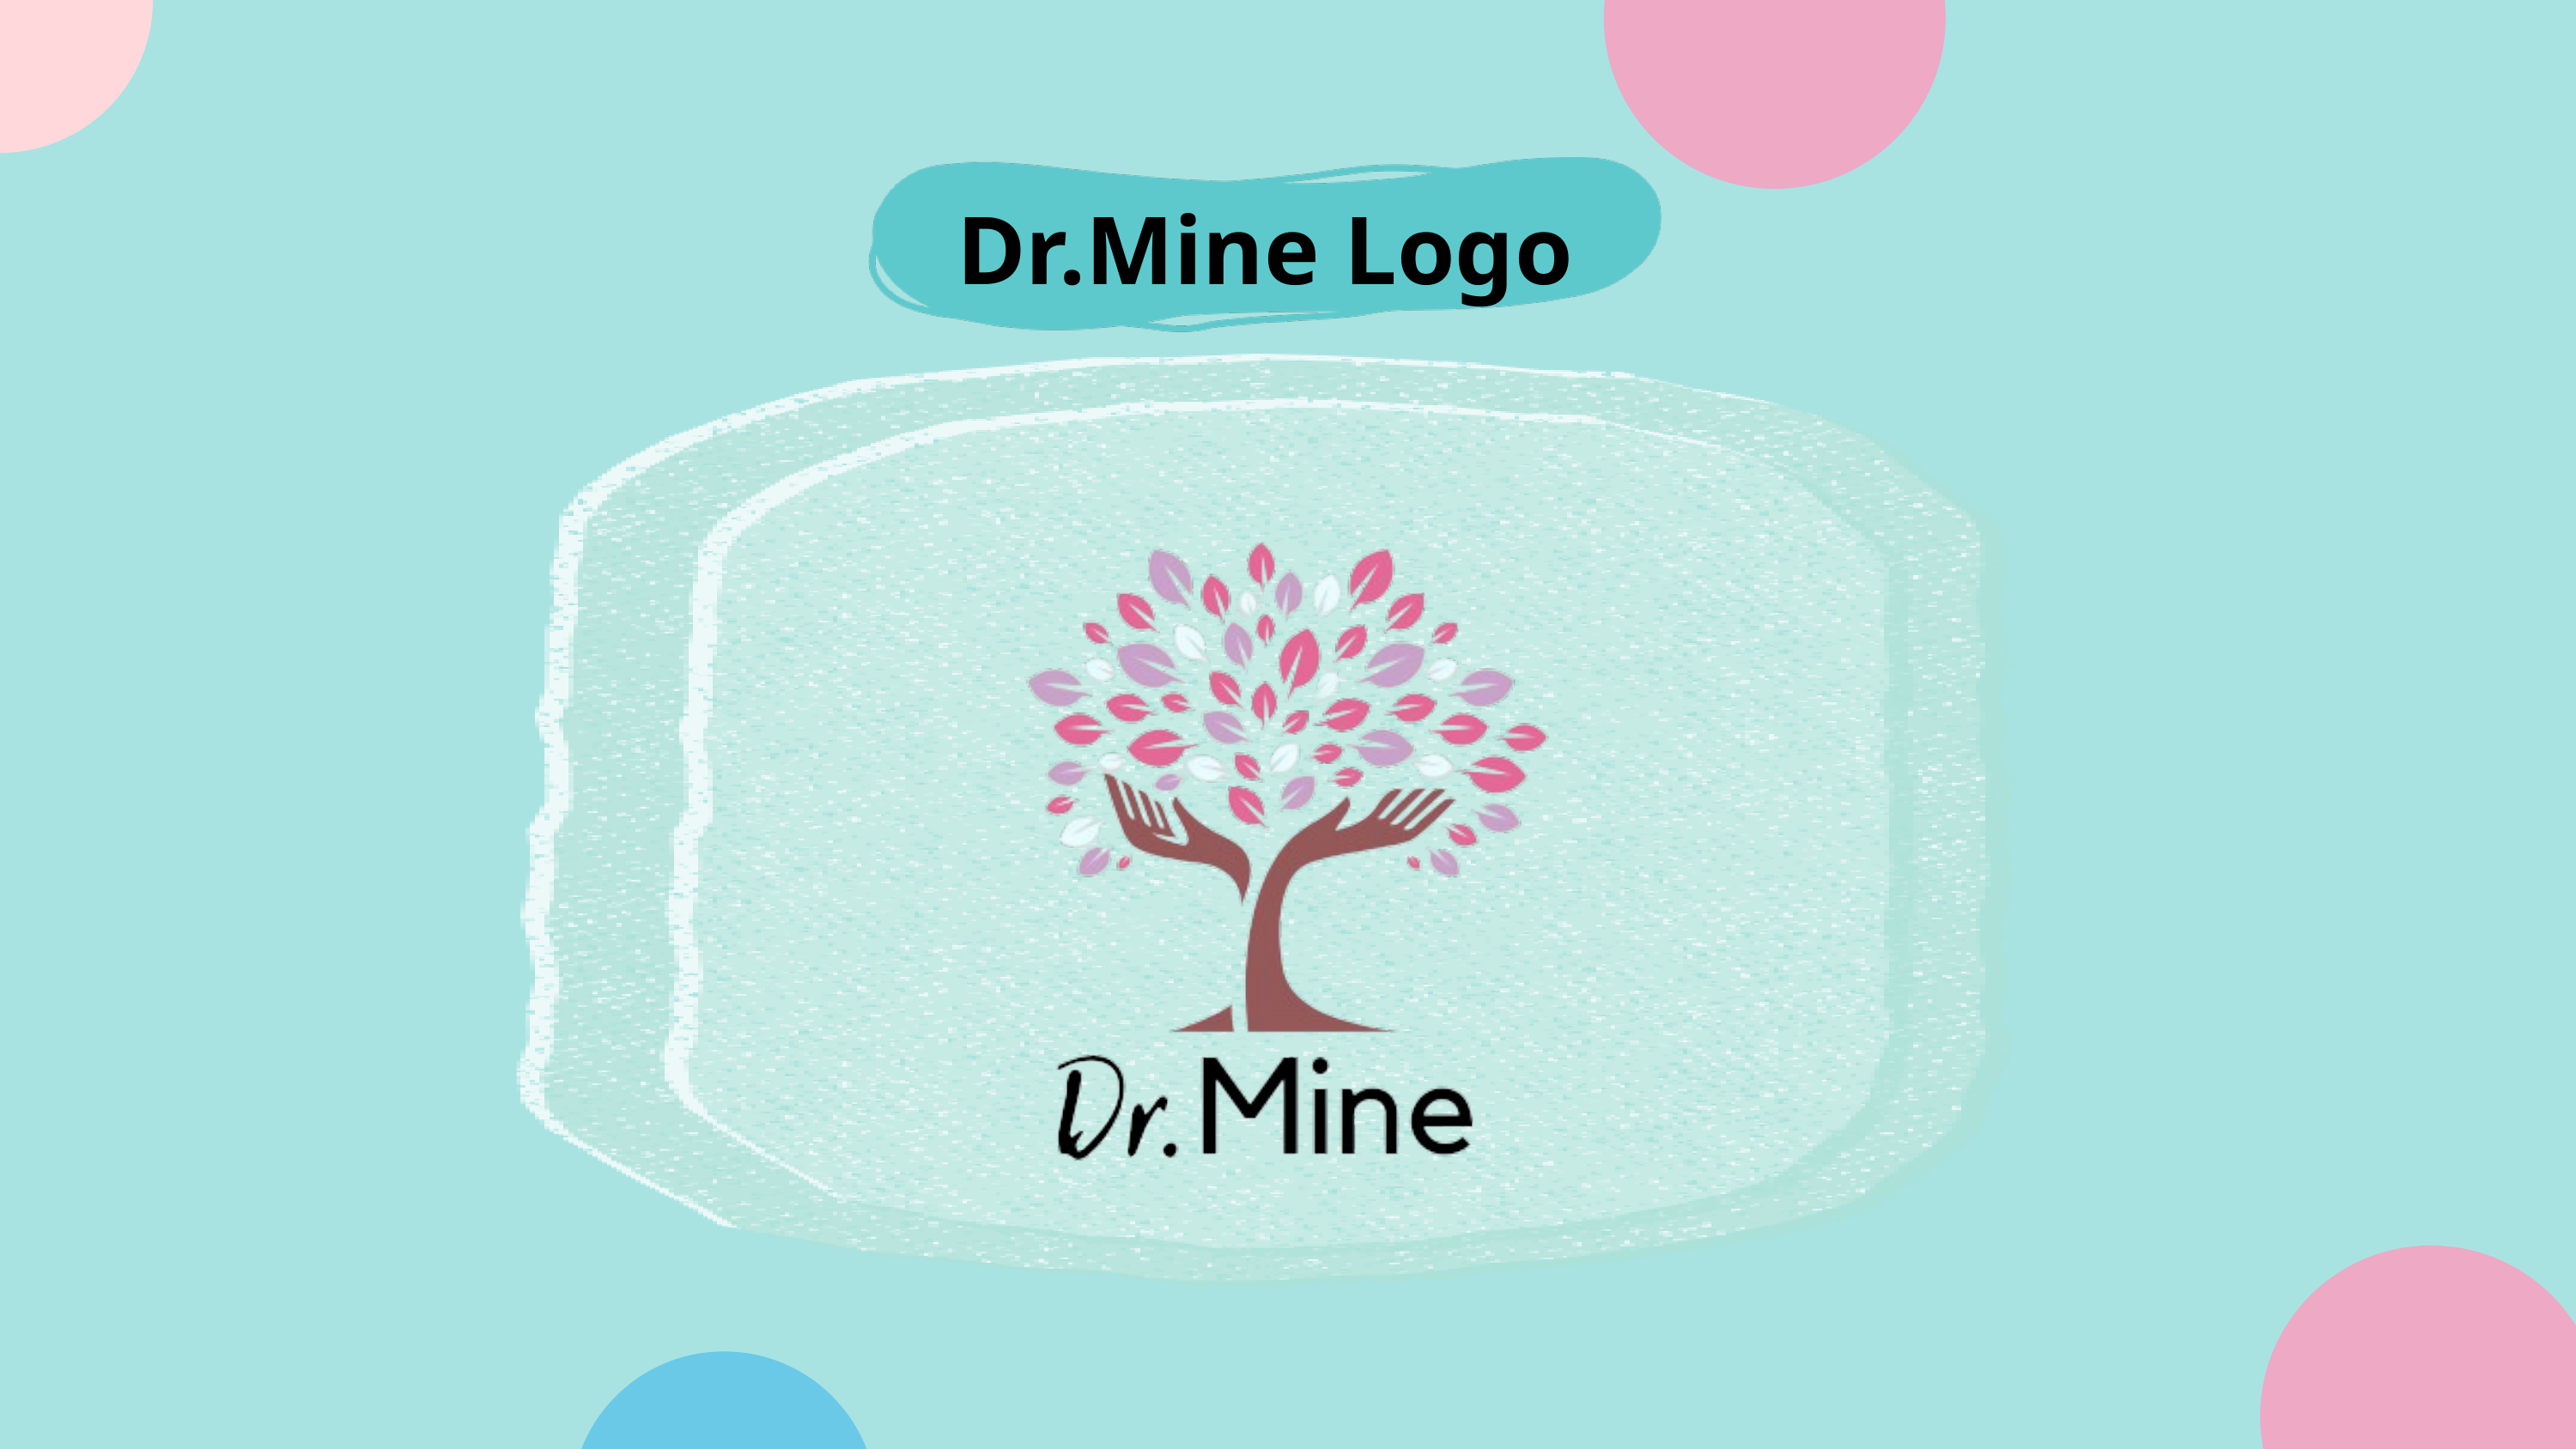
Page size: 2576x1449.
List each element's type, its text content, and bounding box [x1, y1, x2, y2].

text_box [762, 416, 1814, 1304]
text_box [2259, 1245, 2576, 1449]
text_box Dr.Mine Logo [920, 190, 1610, 303]
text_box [1603, 0, 1947, 190]
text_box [0, 0, 154, 154]
text_box [516, 354, 2014, 1288]
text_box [570, 1351, 878, 1449]
text_box [867, 157, 1662, 333]
